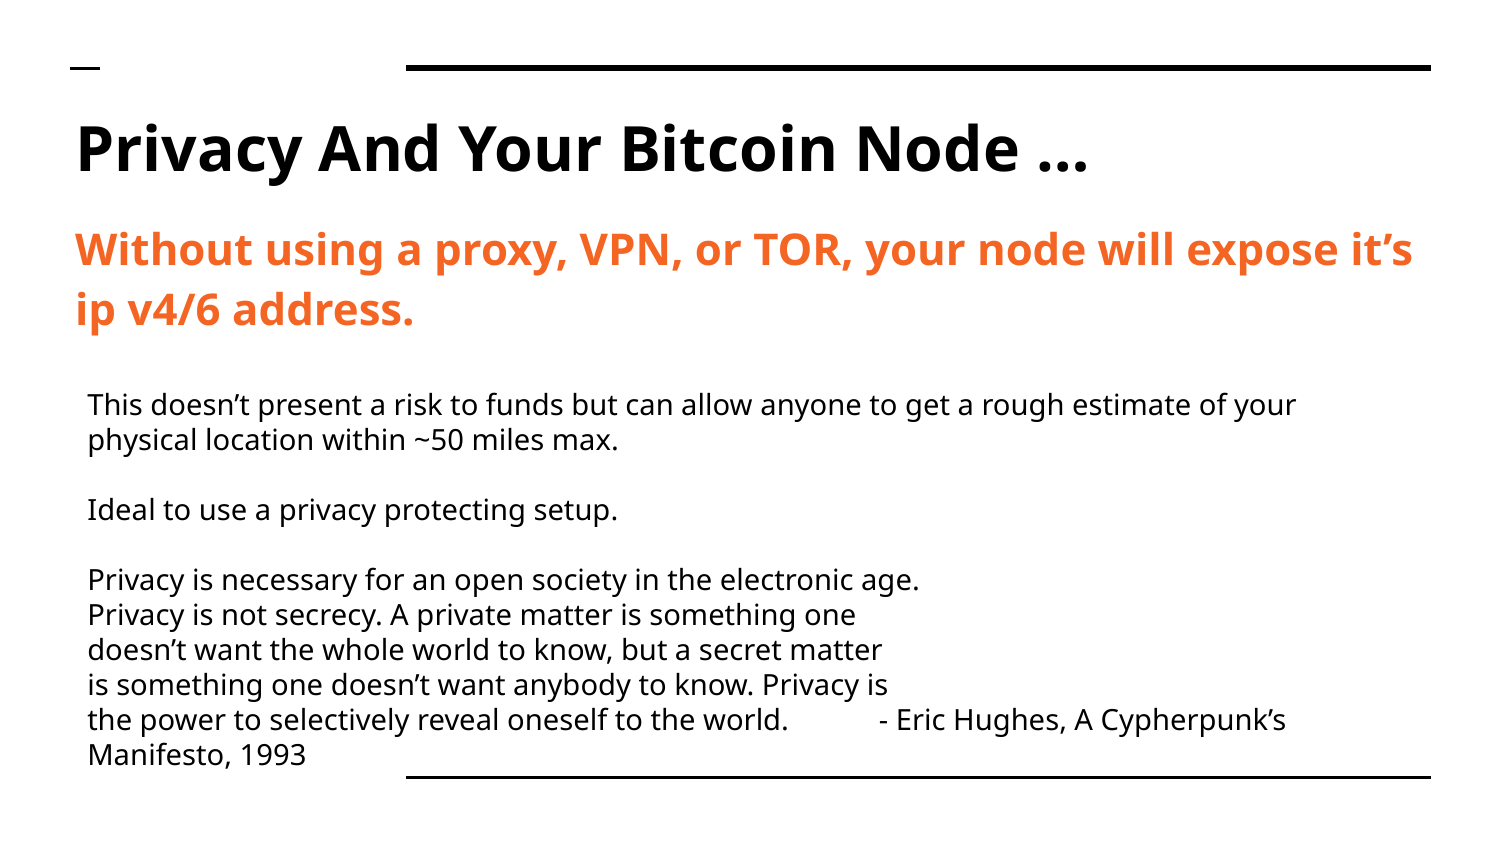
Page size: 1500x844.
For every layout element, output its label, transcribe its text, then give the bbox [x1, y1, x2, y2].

list Without using a proxy, VPN, or TOR, your node will expose it’s ip v4/6 address. [60, 198, 1431, 692]
title Privacy And Your Bitcoin Node … [60, 94, 1440, 199]
text_box This doesn’t present a risk to funds but can allow anyone to get a rough estimate of your physical location within ~50 miles max. Ideal to use a privacy protecting setup. Privacy is necessary for an open society in the electronic age. Privacy is not secrecy. A private matter is something one doesn’t want the whole world to know, but a secret matter is something one doesn’t want anybody to know. Privacy is the power to selectively reveal oneself to the world. - Eric Hughes, A Cypherpunk’s Manifesto, 1993 [72, 371, 1423, 787]
